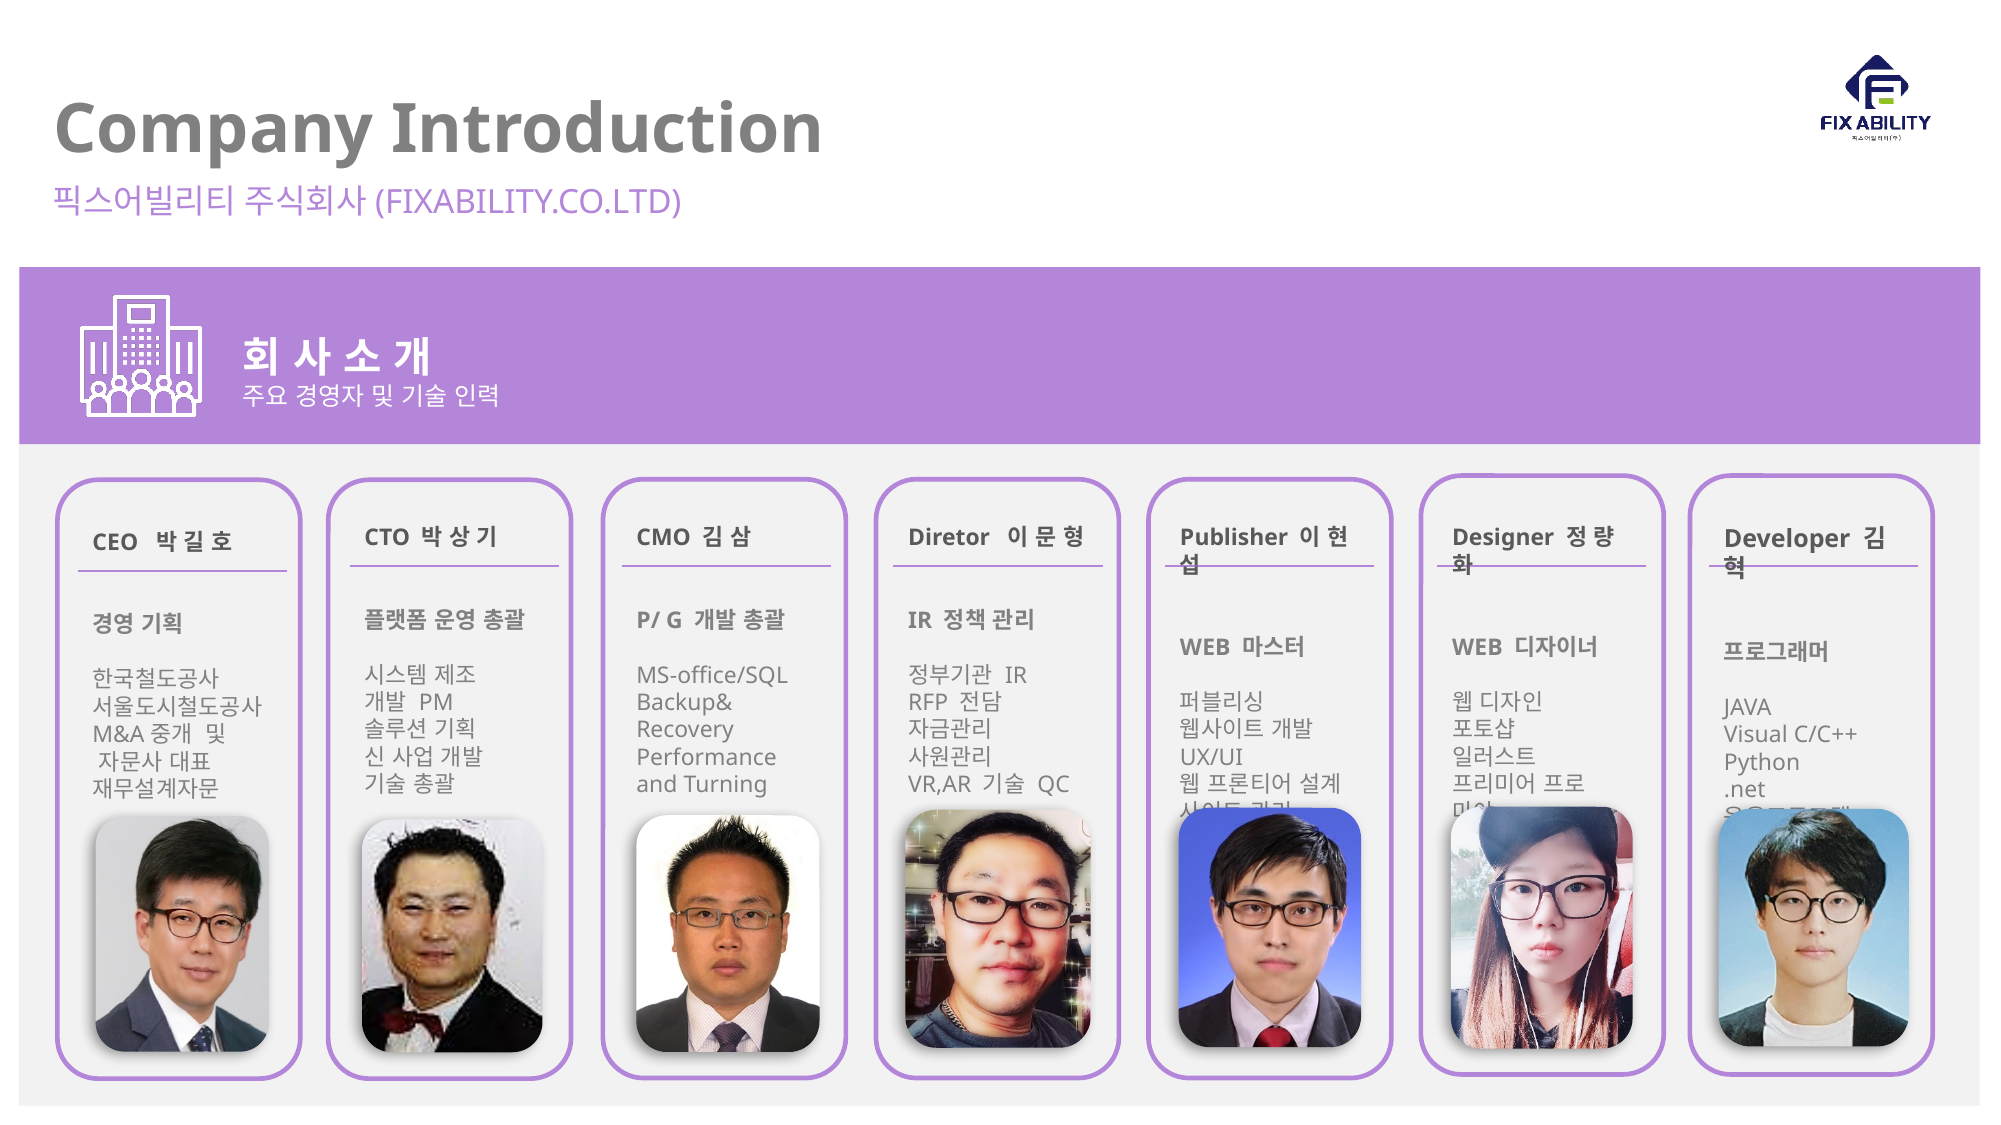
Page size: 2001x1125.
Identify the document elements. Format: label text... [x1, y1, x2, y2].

text_box [17, 265, 1982, 446]
text_box [873, 477, 1122, 1081]
text_box [17, 446, 1982, 1108]
text_box [1687, 473, 1935, 1077]
text_box [137, 359, 1804, 1047]
text_box [600, 477, 848, 1081]
text_box [55, 477, 303, 1081]
picture [1821, 54, 1931, 141]
picture [361, 819, 543, 1053]
text_box [326, 477, 574, 1081]
text_box Company Introduction [38, 50, 977, 201]
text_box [77, 499, 288, 1068]
text_box [1146, 477, 1394, 1081]
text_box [621, 495, 831, 1063]
text_box [1418, 473, 1666, 1068]
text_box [349, 495, 559, 1063]
text_box 회 사 소 개 주요 경영자 및 기술 인력 [228, 322, 516, 359]
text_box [1165, 495, 1375, 1063]
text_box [1436, 495, 1647, 1063]
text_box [1708, 495, 1919, 1063]
text_box 픽스어빌리티 주식회사(FIXABILITY.CO.LTD) [37, 172, 740, 235]
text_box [893, 495, 1103, 1063]
picture [80, 295, 202, 417]
text_box [1440, 1071, 1645, 1077]
